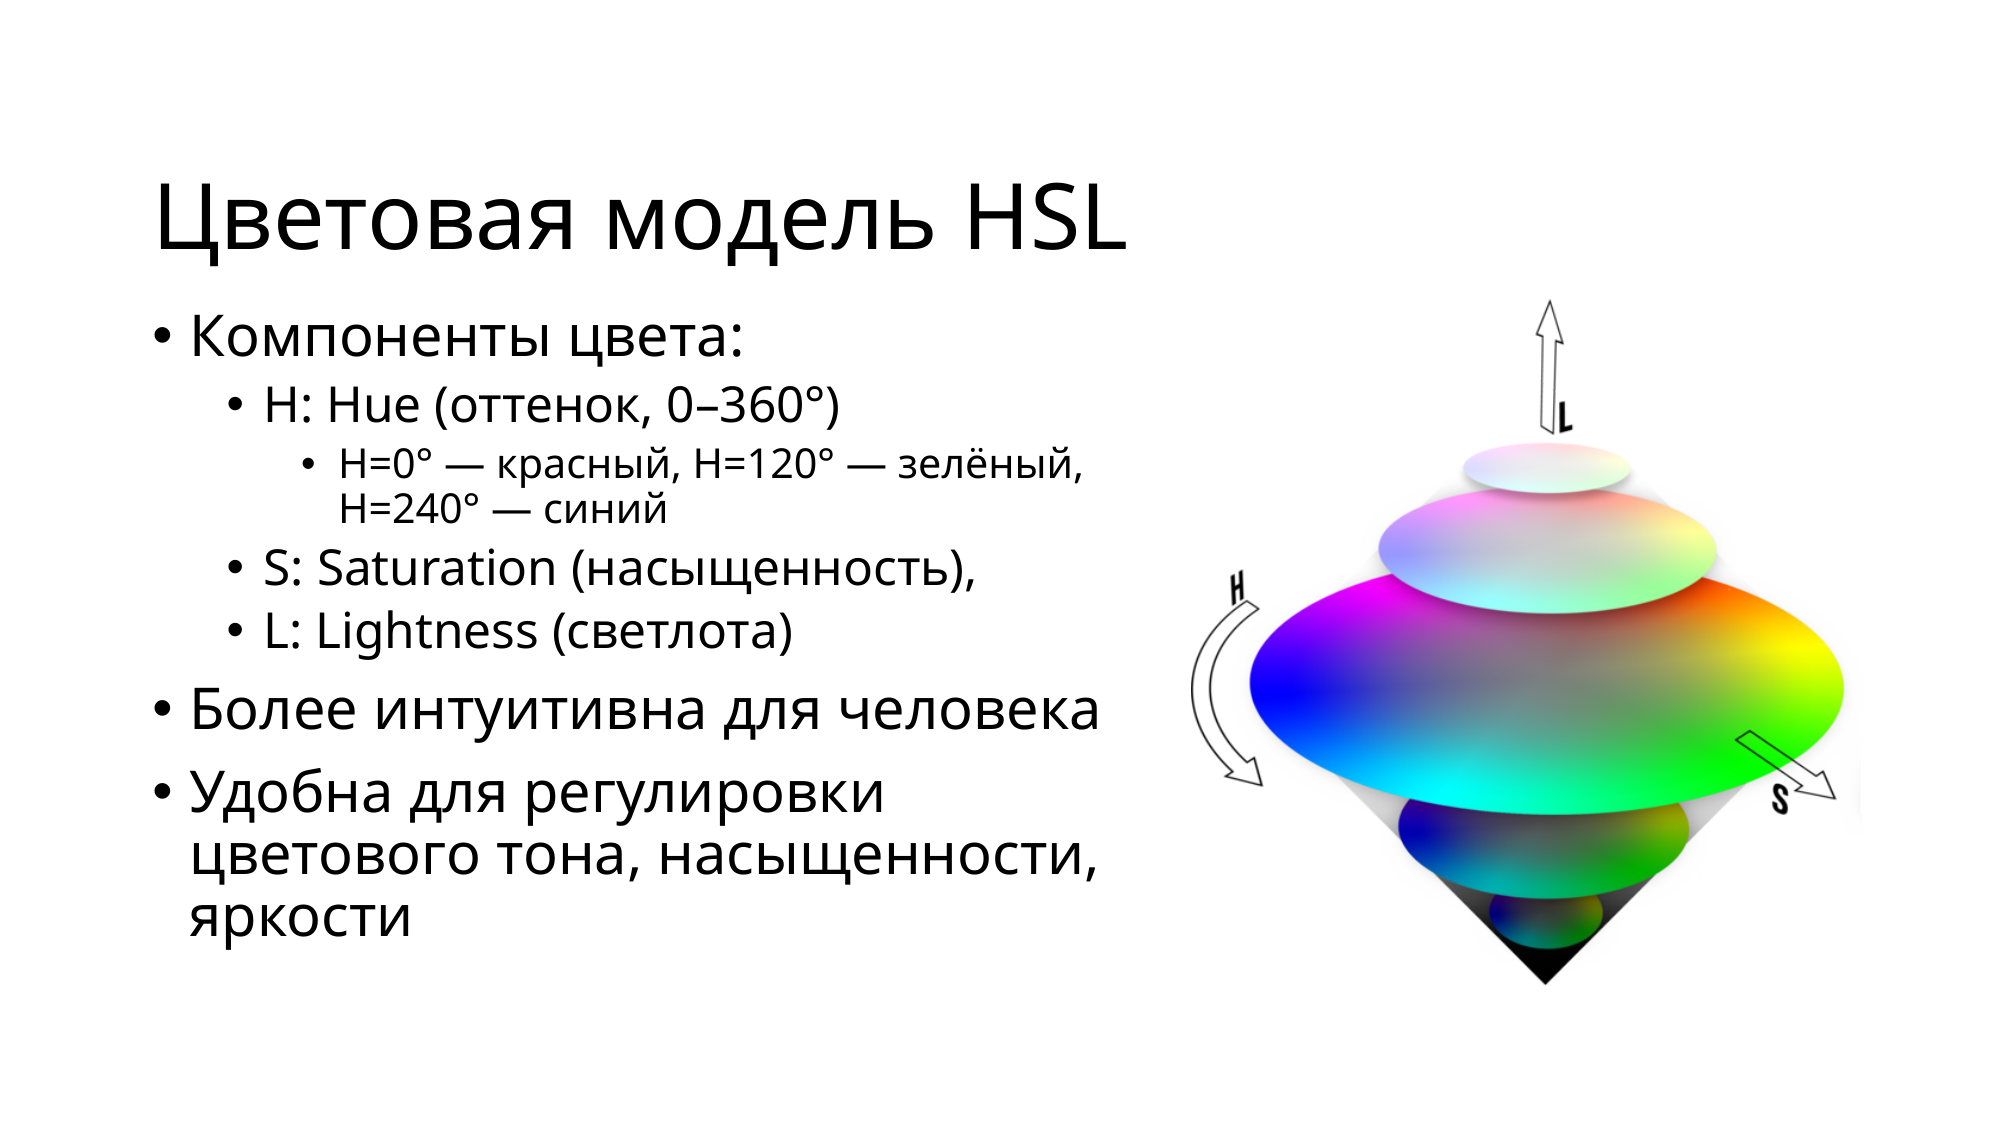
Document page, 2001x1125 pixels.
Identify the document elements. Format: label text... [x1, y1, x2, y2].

list Компоненты цвета: H: Hue (оттенок, 0–360°) H=0° — красный, H=120° — зелёный, H=240° — синий S: Saturation (насыщенность), L: Lightness (светлота) Более интуитивна для человека Удобна для регулировки цветового тона, насыщенности, яркости [137, 299, 1123, 1014]
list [1190, 298, 1863, 1014]
title Цветовая модель HSL [137, 59, 1863, 278]
